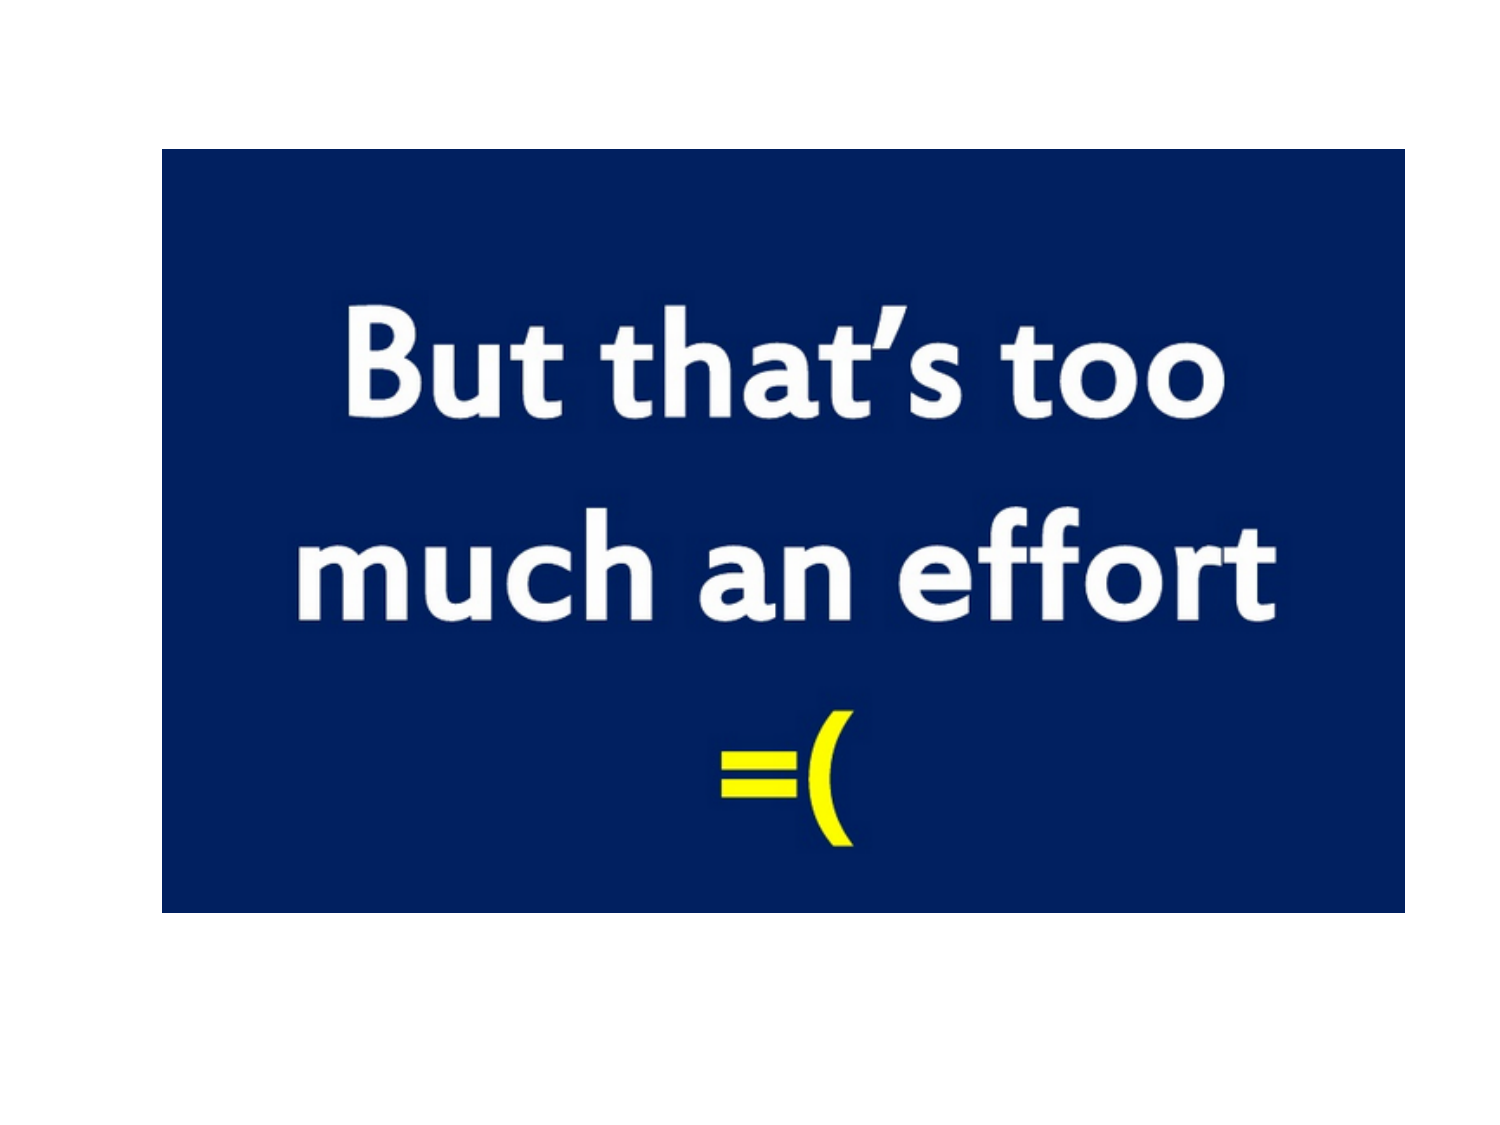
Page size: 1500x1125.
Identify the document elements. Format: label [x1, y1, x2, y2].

picture [162, 149, 1406, 913]
